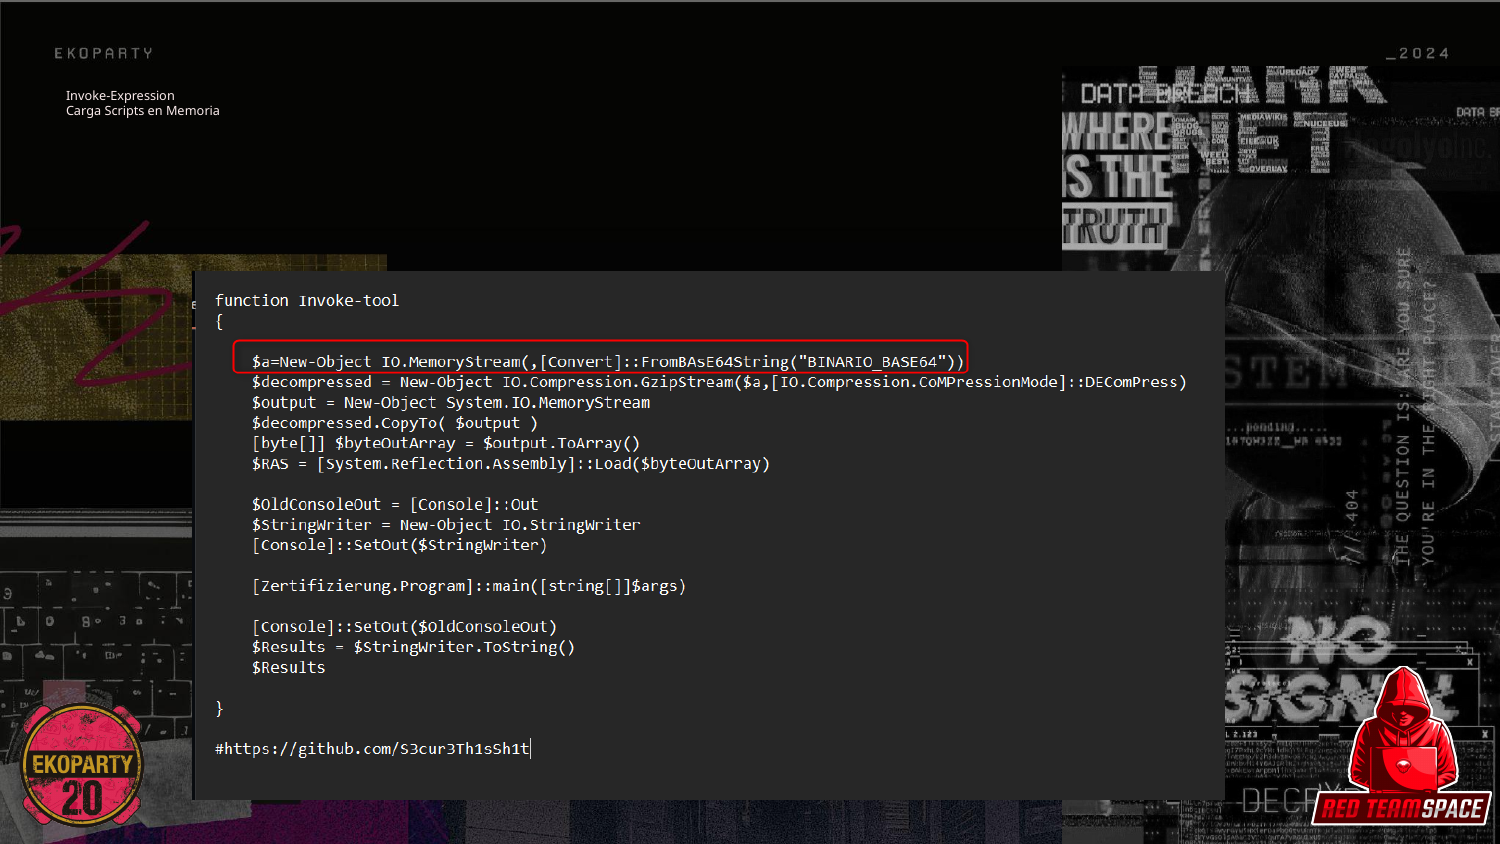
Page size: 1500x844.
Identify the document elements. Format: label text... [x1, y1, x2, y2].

title Invoke-Expression Carga Scripts en Memoria [51, 72, 946, 167]
picture [0, 0, 1500, 844]
picture [1306, 666, 1496, 834]
